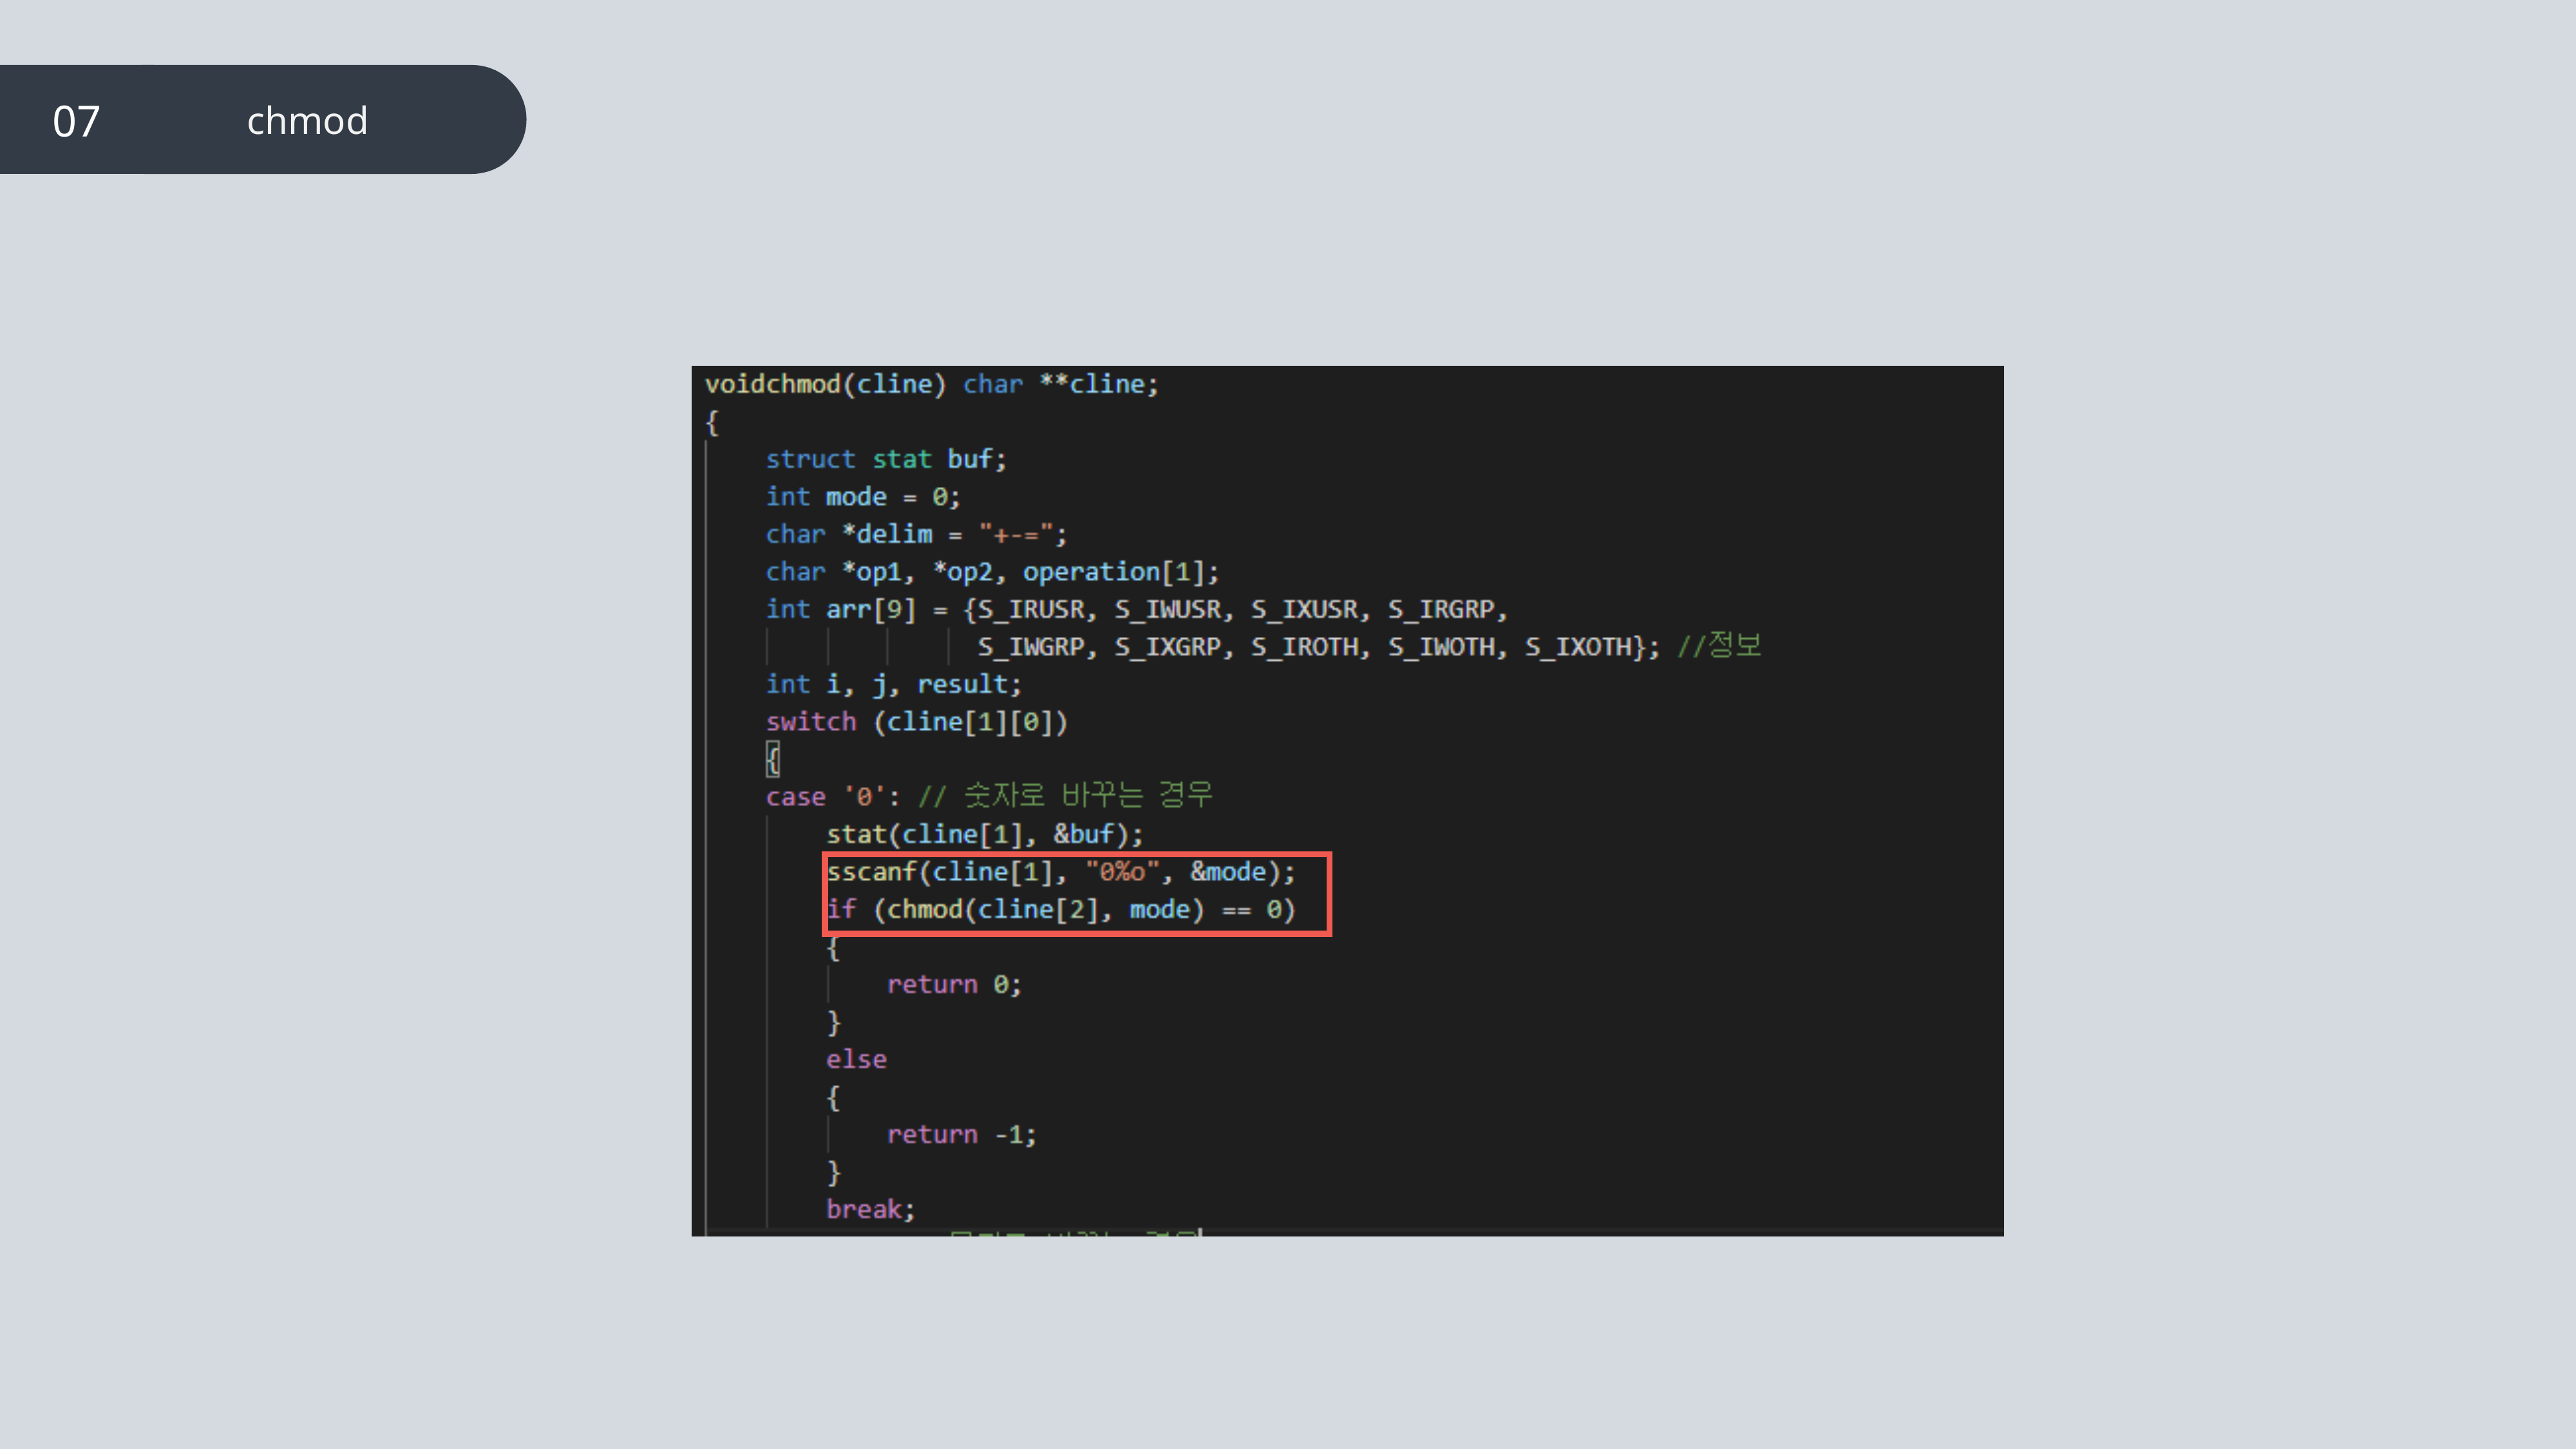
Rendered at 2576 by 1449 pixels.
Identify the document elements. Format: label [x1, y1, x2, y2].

picture [691, 366, 2004, 1236]
text_box [0, 64, 527, 174]
